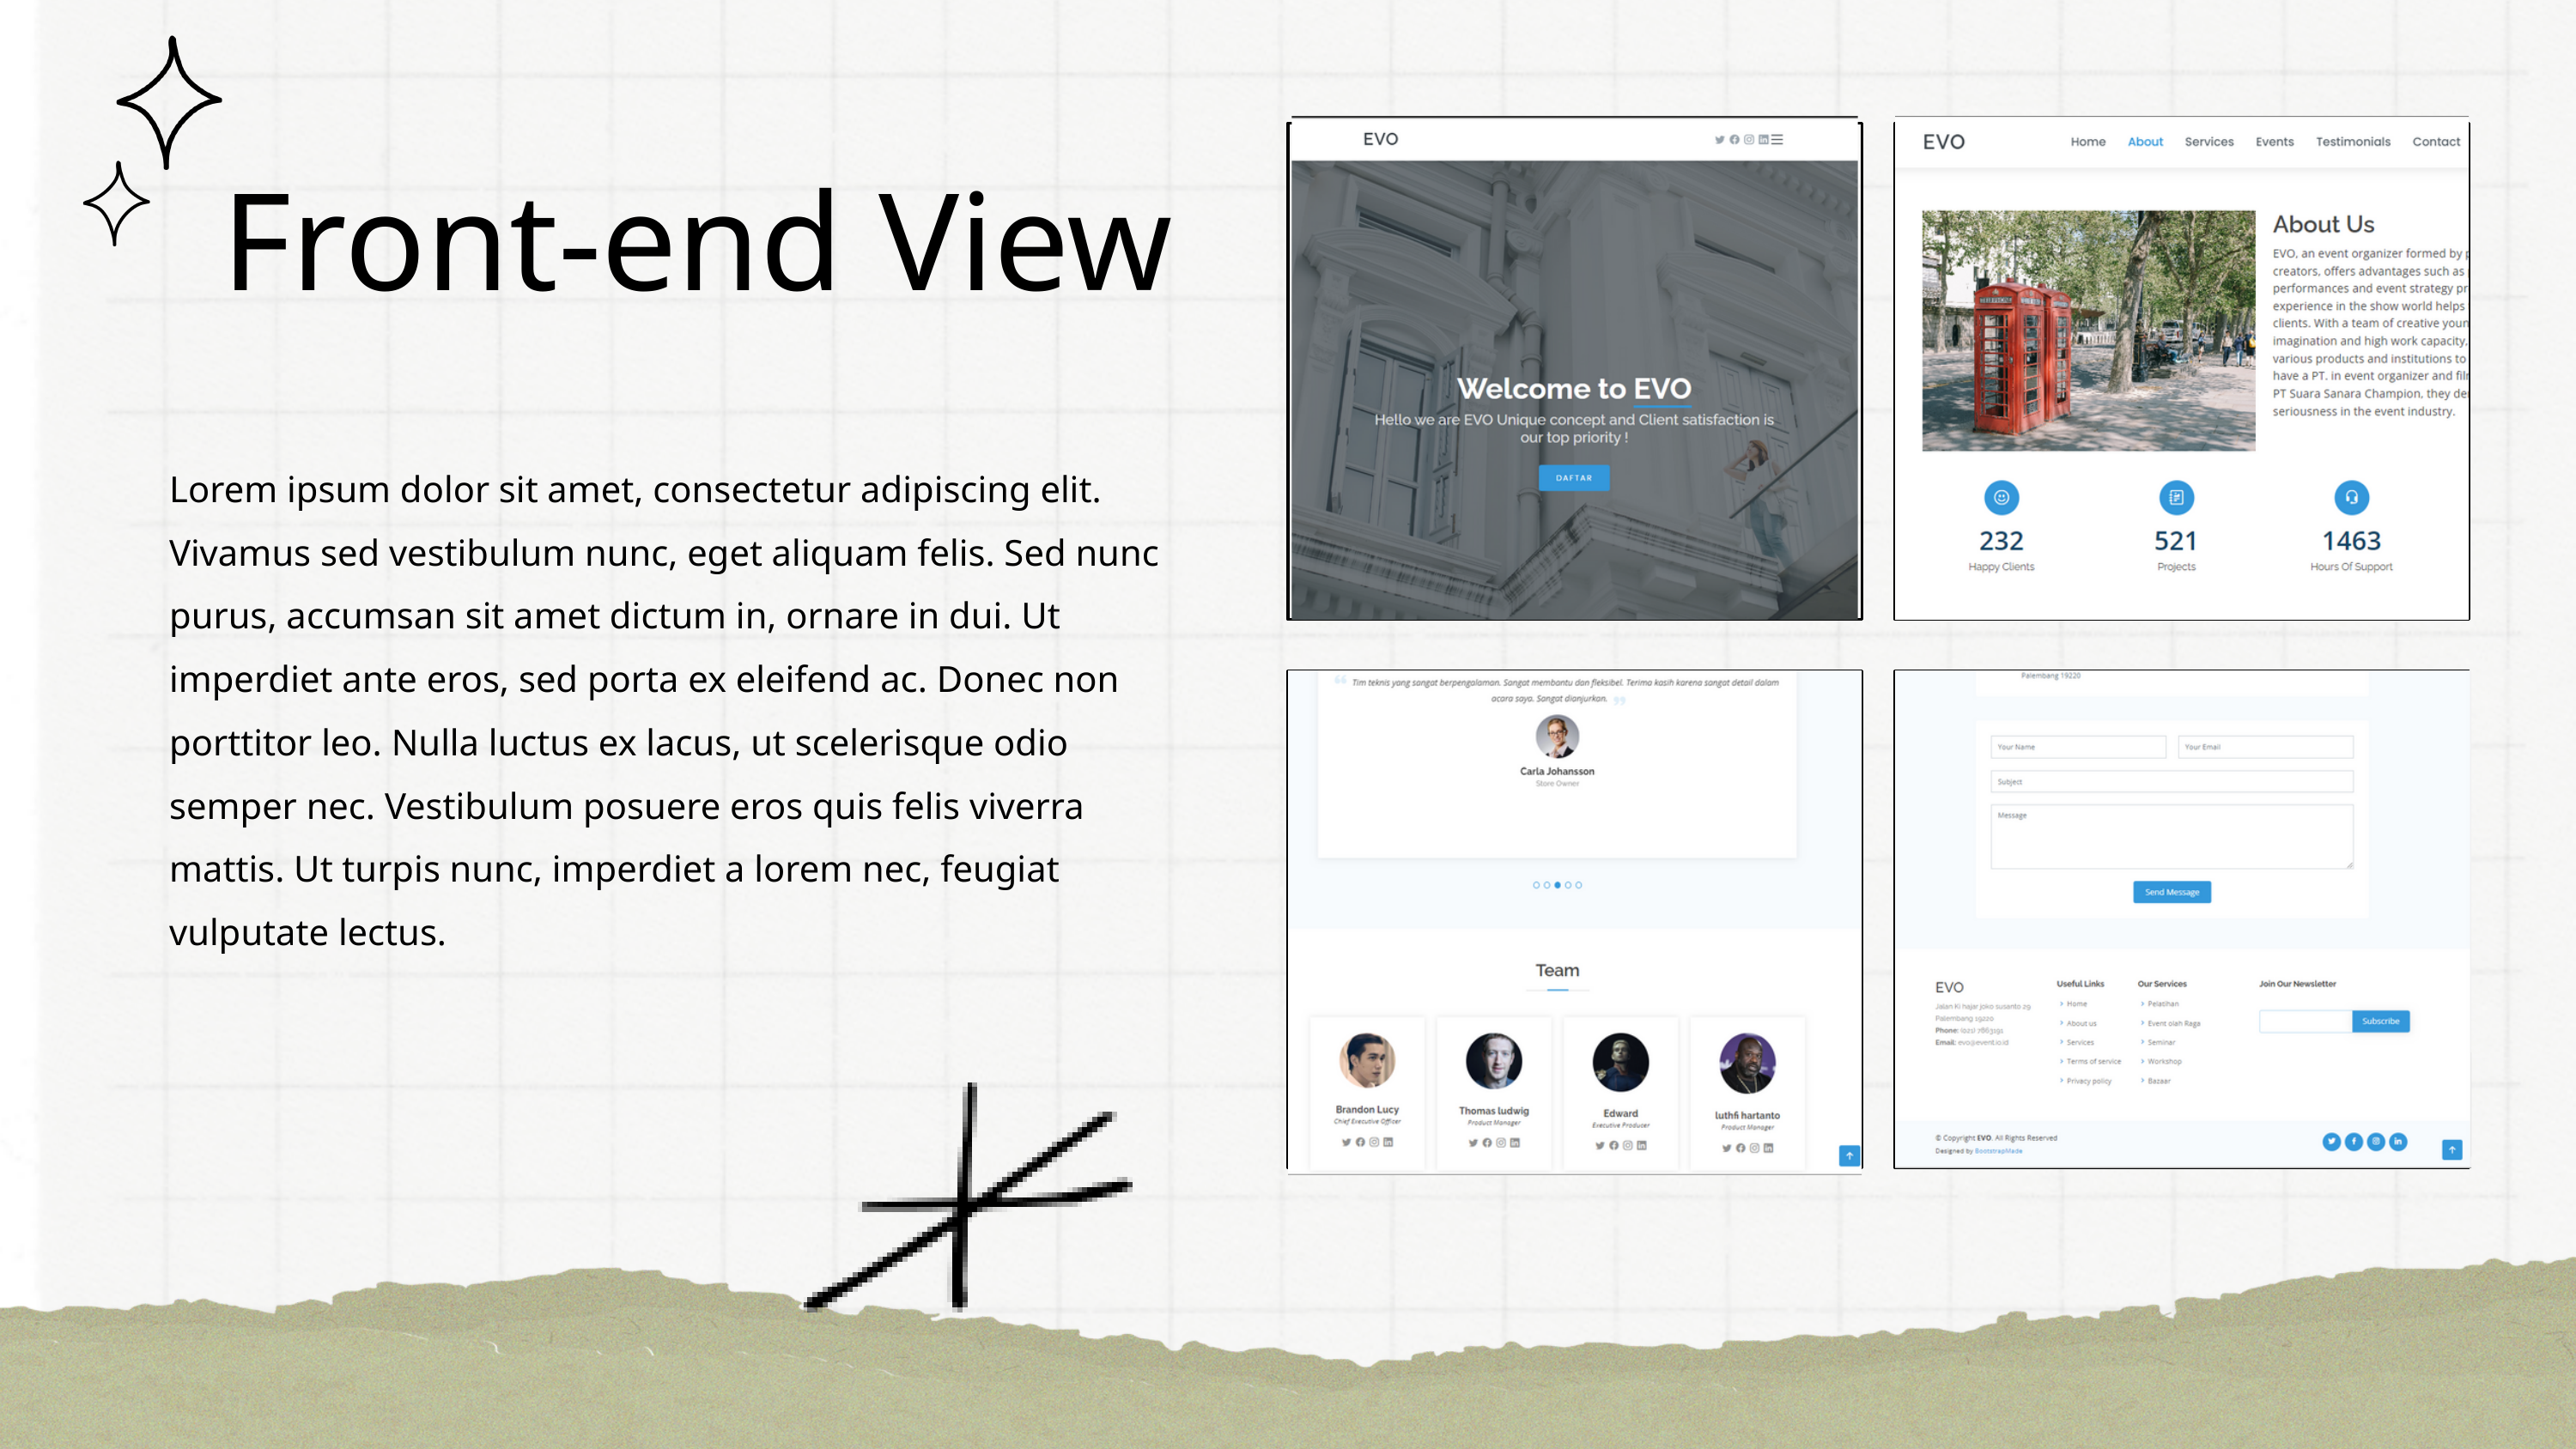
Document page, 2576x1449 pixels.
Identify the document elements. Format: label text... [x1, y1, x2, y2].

text_box [82, 161, 150, 246]
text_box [1287, 122, 1862, 621]
text_box [803, 1082, 1133, 1313]
text_box [1291, 116, 1858, 121]
text_box [0, 1240, 2576, 1449]
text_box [1894, 122, 2470, 621]
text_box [1894, 670, 2470, 1168]
text_box [1894, 116, 2470, 122]
text_box Lorem ipsum dolor sit amet, consectetur adipiscing elit. Vivamus sed vestibulum nunc, eget aliquam felis. Sed nunc purus, accumsan sit amet dictum in, ornare in dui. Ut imperdiet ante eros, sed porta ex eleifend ac. Donec non porttitor leo. Nulla luctus ex lacus, ut scelerisque odio semper nec. Vestibulum posuere eros quis felis viverra mattis. Ut turpis nunc, imperdiet a lorem nec, feugiat vulputate lectus. [169, 446, 1163, 953]
text_box [0, 0, 2576, 1240]
text_box Front-end View [222, 173, 1188, 318]
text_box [1287, 670, 1862, 1168]
text_box [116, 35, 222, 170]
